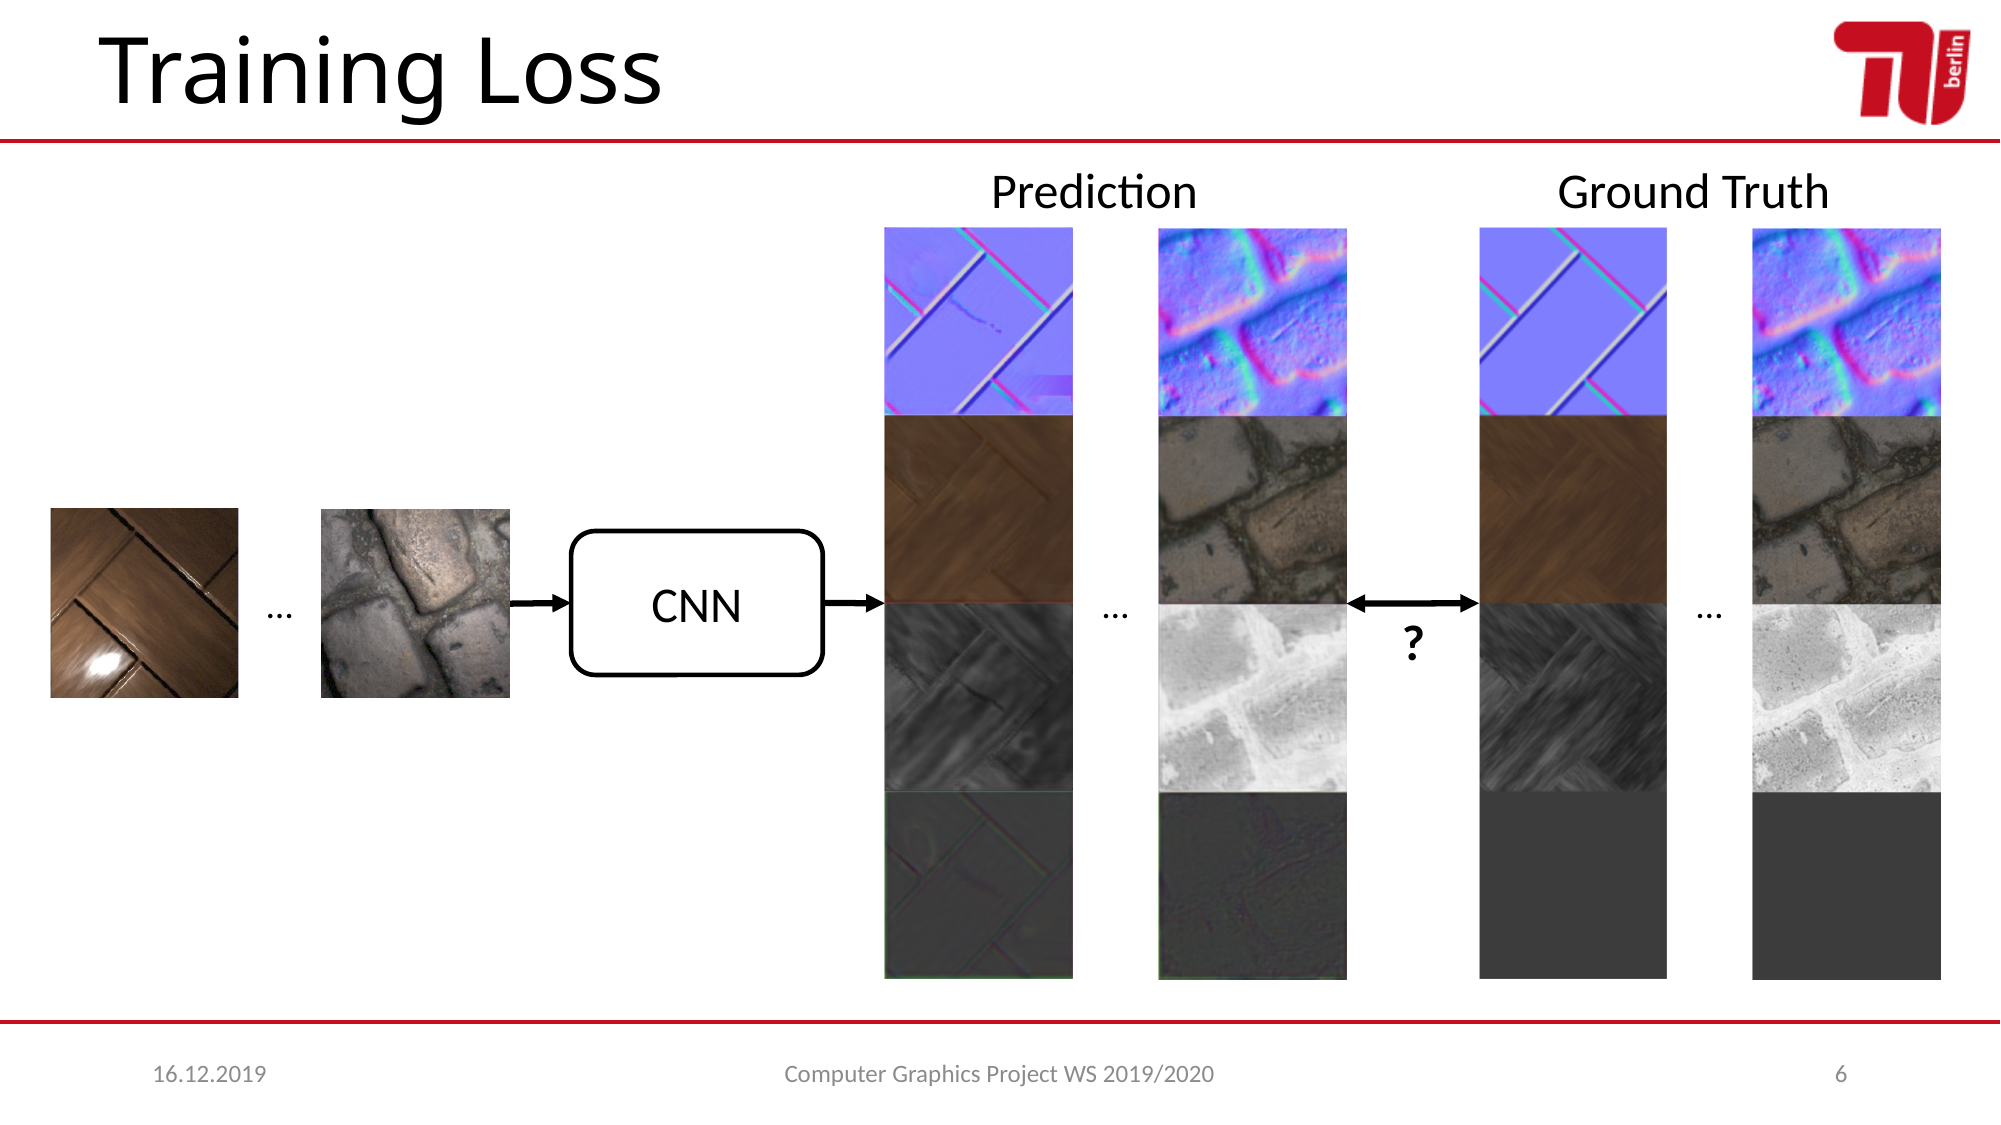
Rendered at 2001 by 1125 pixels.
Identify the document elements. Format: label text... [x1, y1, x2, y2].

slide_number 6 [1412, 1042, 1863, 1103]
title Training Loss [83, 0, 1809, 165]
picture [1809, 14, 1980, 133]
footer Computer Graphics Project WS 2019/2020 [662, 1042, 1338, 1103]
picture [321, 509, 510, 698]
text_box … [252, 573, 308, 634]
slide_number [137, 1042, 588, 1103]
picture [603, 228, 2000, 979]
text_box CNN [570, 529, 603, 676]
text_box Ground Truth [1542, 151, 1845, 227]
text_box Prediction [976, 151, 1213, 227]
picture [50, 508, 239, 698]
